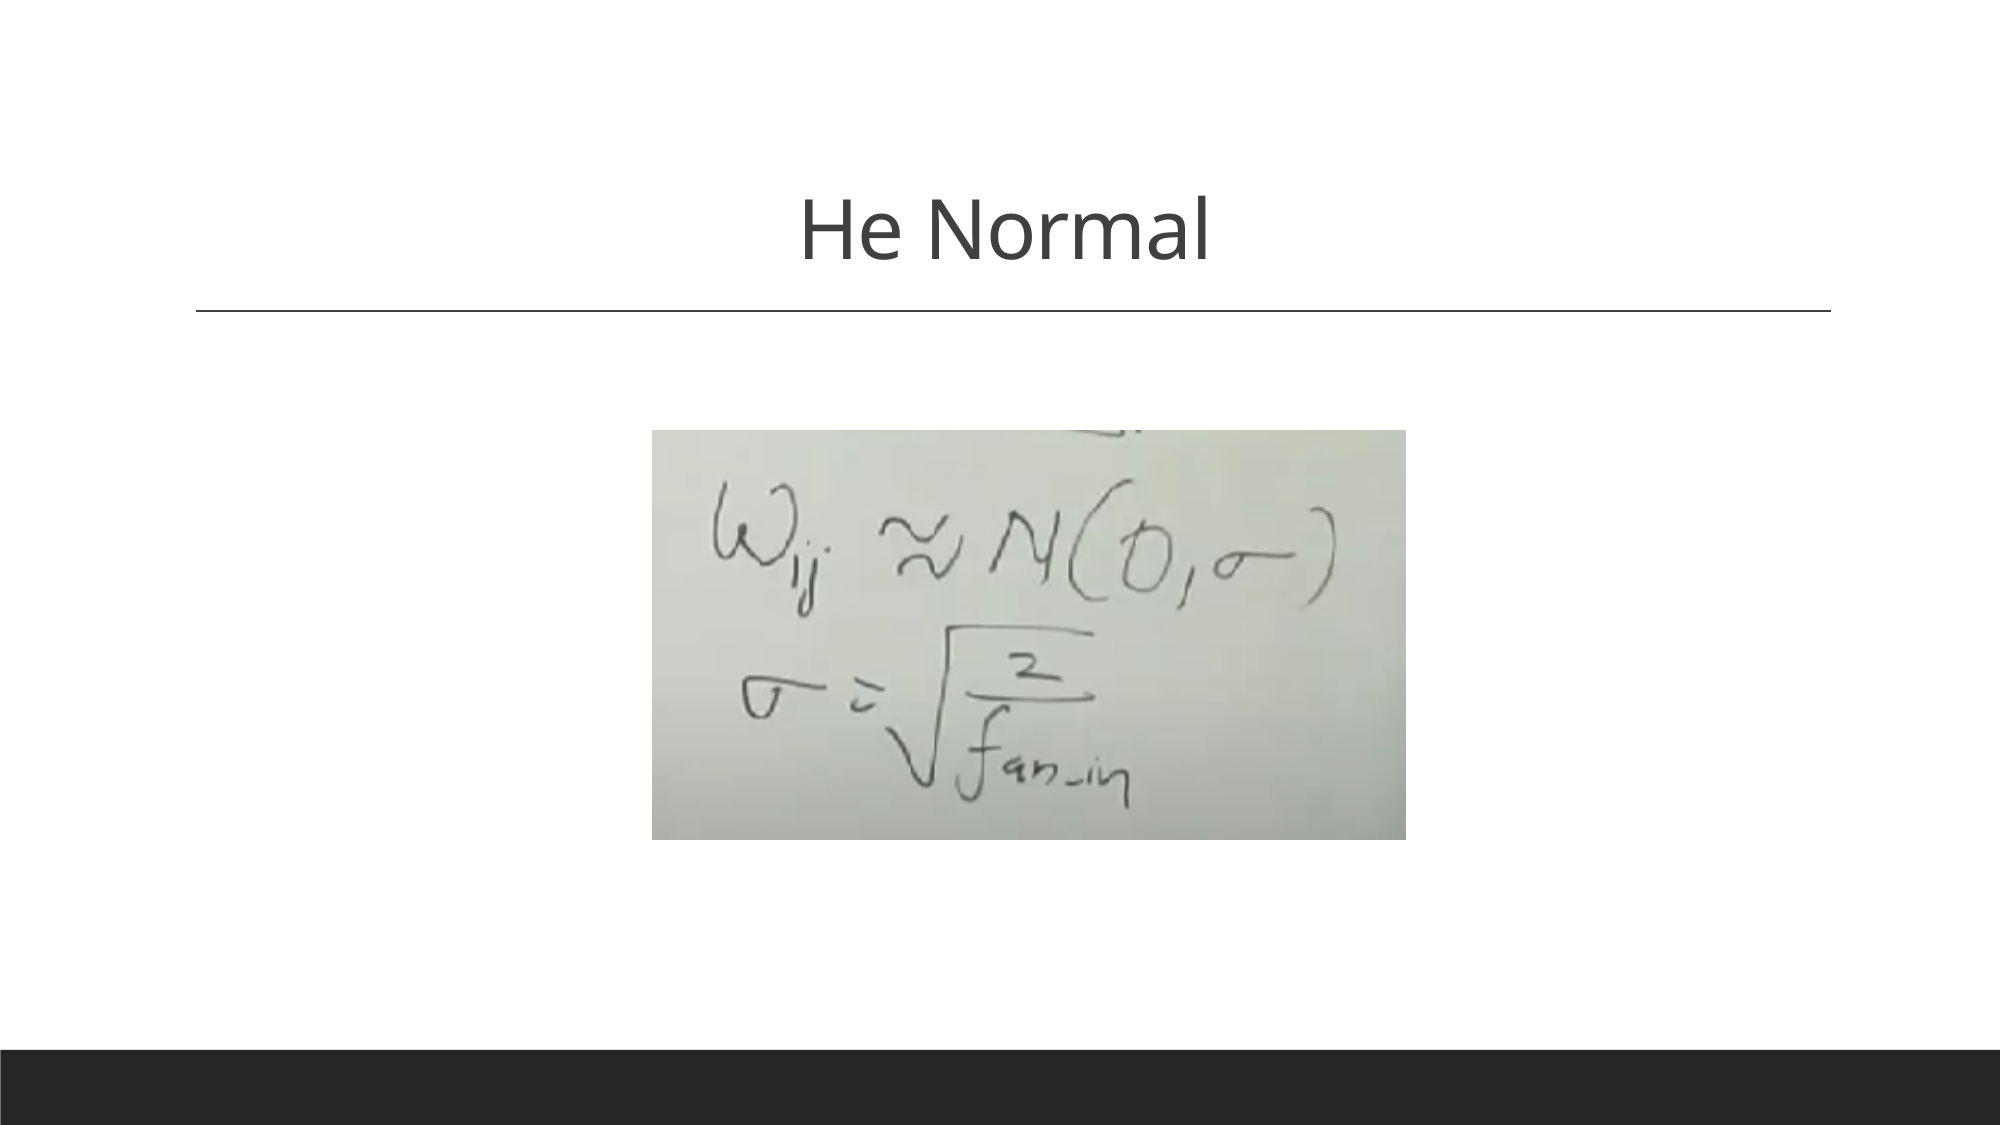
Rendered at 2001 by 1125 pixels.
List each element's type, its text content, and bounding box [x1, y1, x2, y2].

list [651, 429, 1406, 841]
title He Normal [180, 47, 1830, 285]
